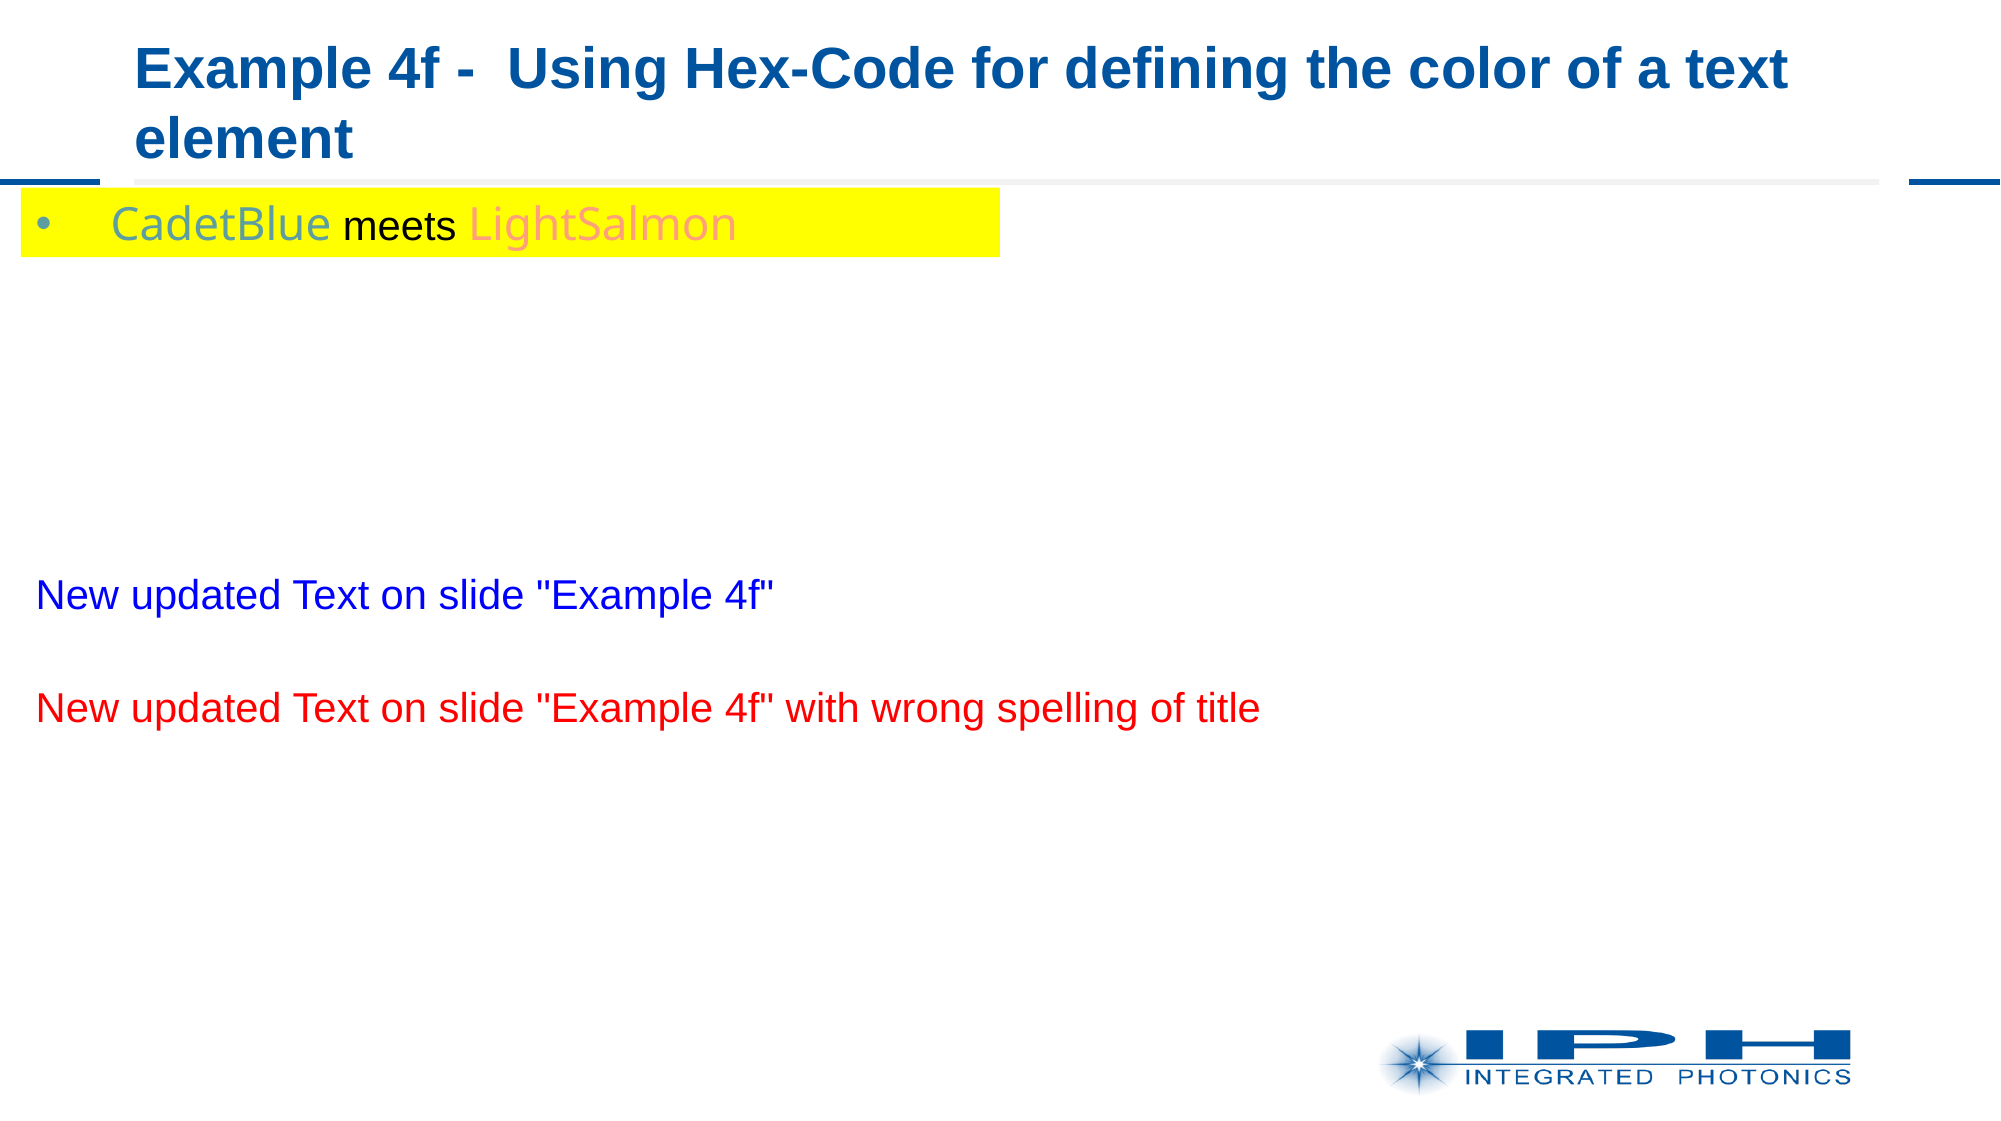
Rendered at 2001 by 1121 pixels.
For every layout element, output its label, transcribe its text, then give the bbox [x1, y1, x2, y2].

text_box New updated Text on slide "Example 4f" [20, 560, 2000, 626]
text_box New updated Text on slide "Example 4f" with wrong spelling of title [20, 672, 1821, 738]
title Example 4f - Using Hex-Code for defining the color of a text element [134, 30, 1880, 168]
picture [1375, 1029, 1851, 1097]
text_box CadetBlue meets LightSalmon [20, 187, 1000, 258]
